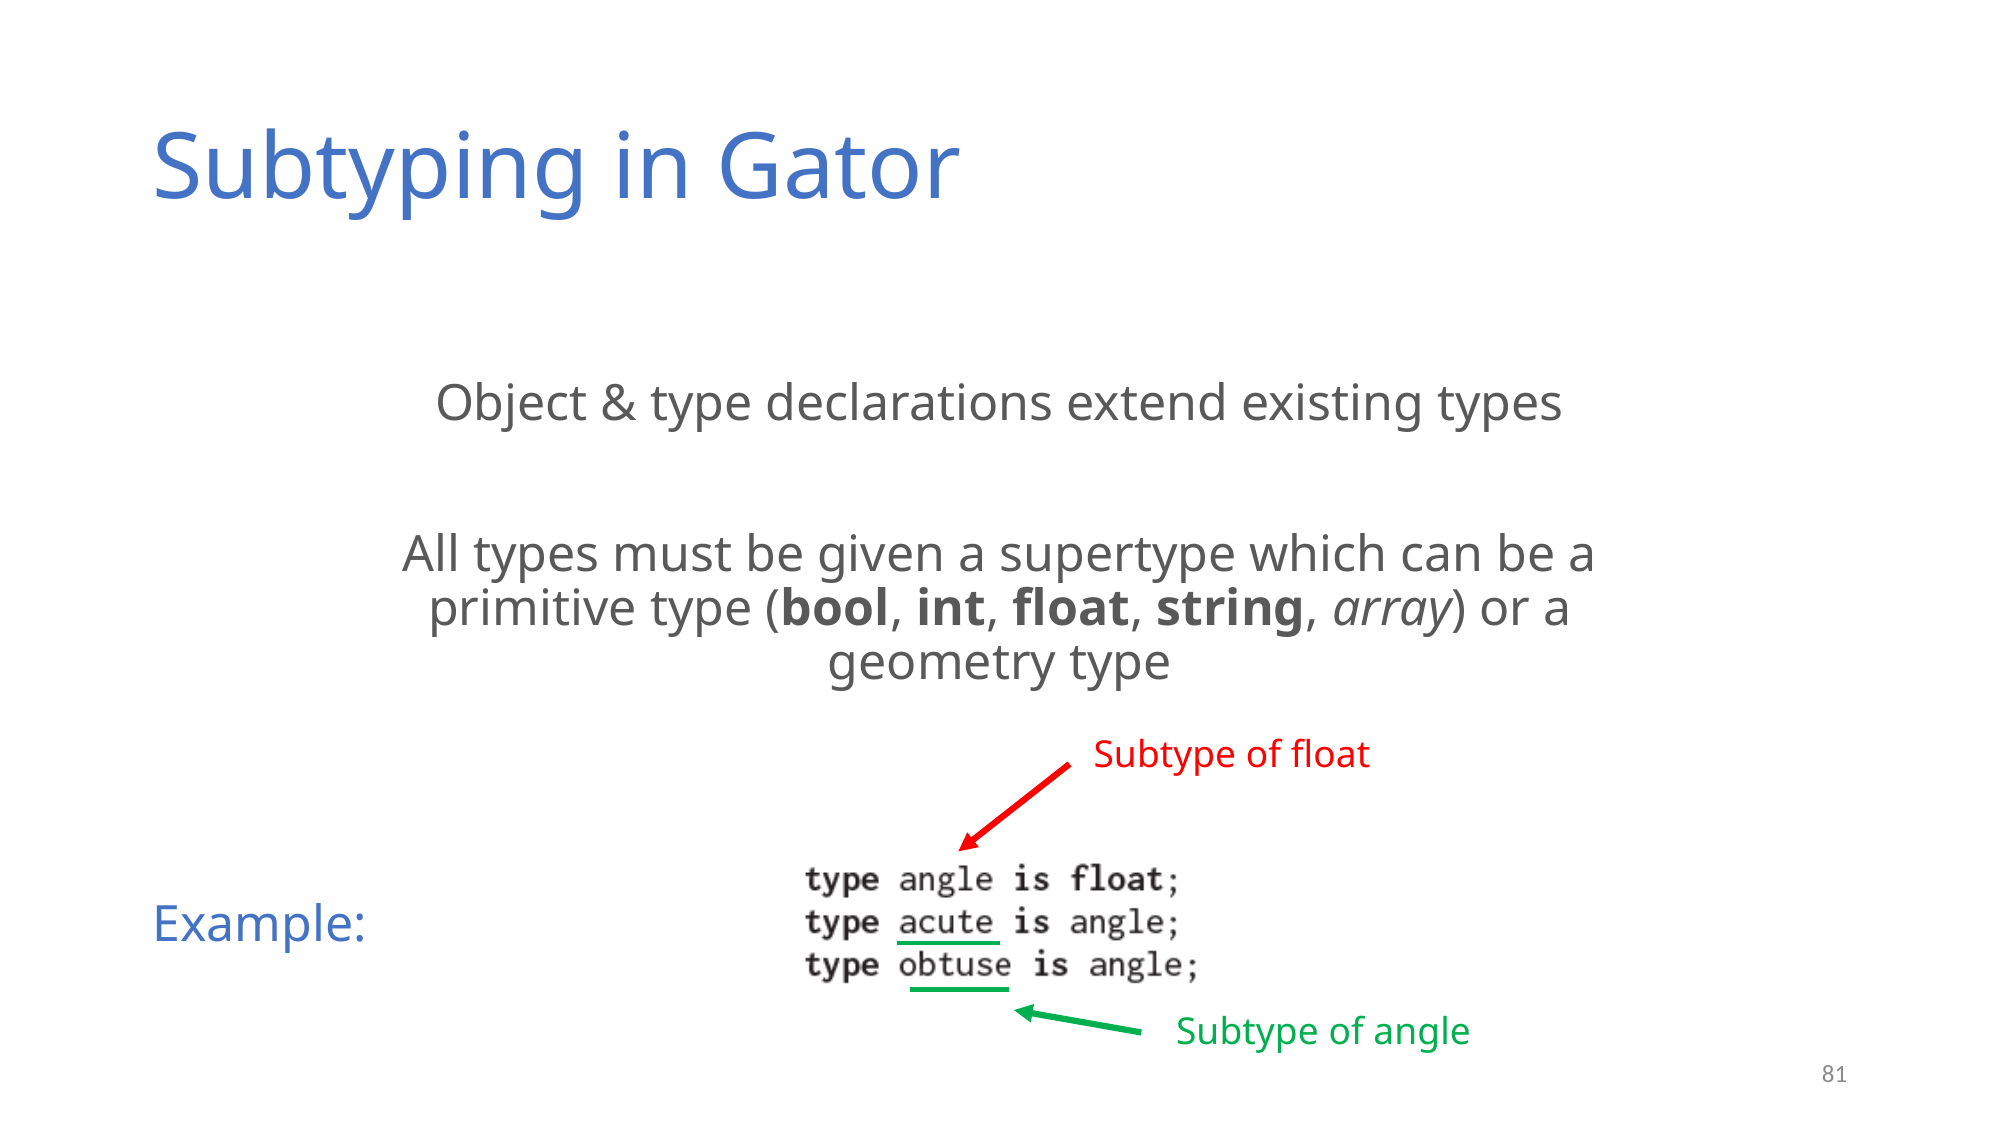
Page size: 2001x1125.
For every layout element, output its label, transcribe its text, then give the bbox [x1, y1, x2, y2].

text_box Example: [137, 882, 463, 969]
text_box Object & type declarations extend existing types [368, 369, 1632, 457]
slide_number 81 [1412, 1042, 1863, 1103]
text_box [1013, 1010, 1142, 1033]
picture [790, 857, 1210, 994]
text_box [958, 763, 1070, 852]
text_box Subtype of angle [1160, 989, 1487, 1076]
text_box Subtype of float [1069, 712, 1395, 799]
text_box All types must be given a supertype which can be a primitive type (bool, int, float, string, array) or a geometry type [368, 520, 1632, 658]
title Subtyping in Gator [137, 59, 1863, 278]
